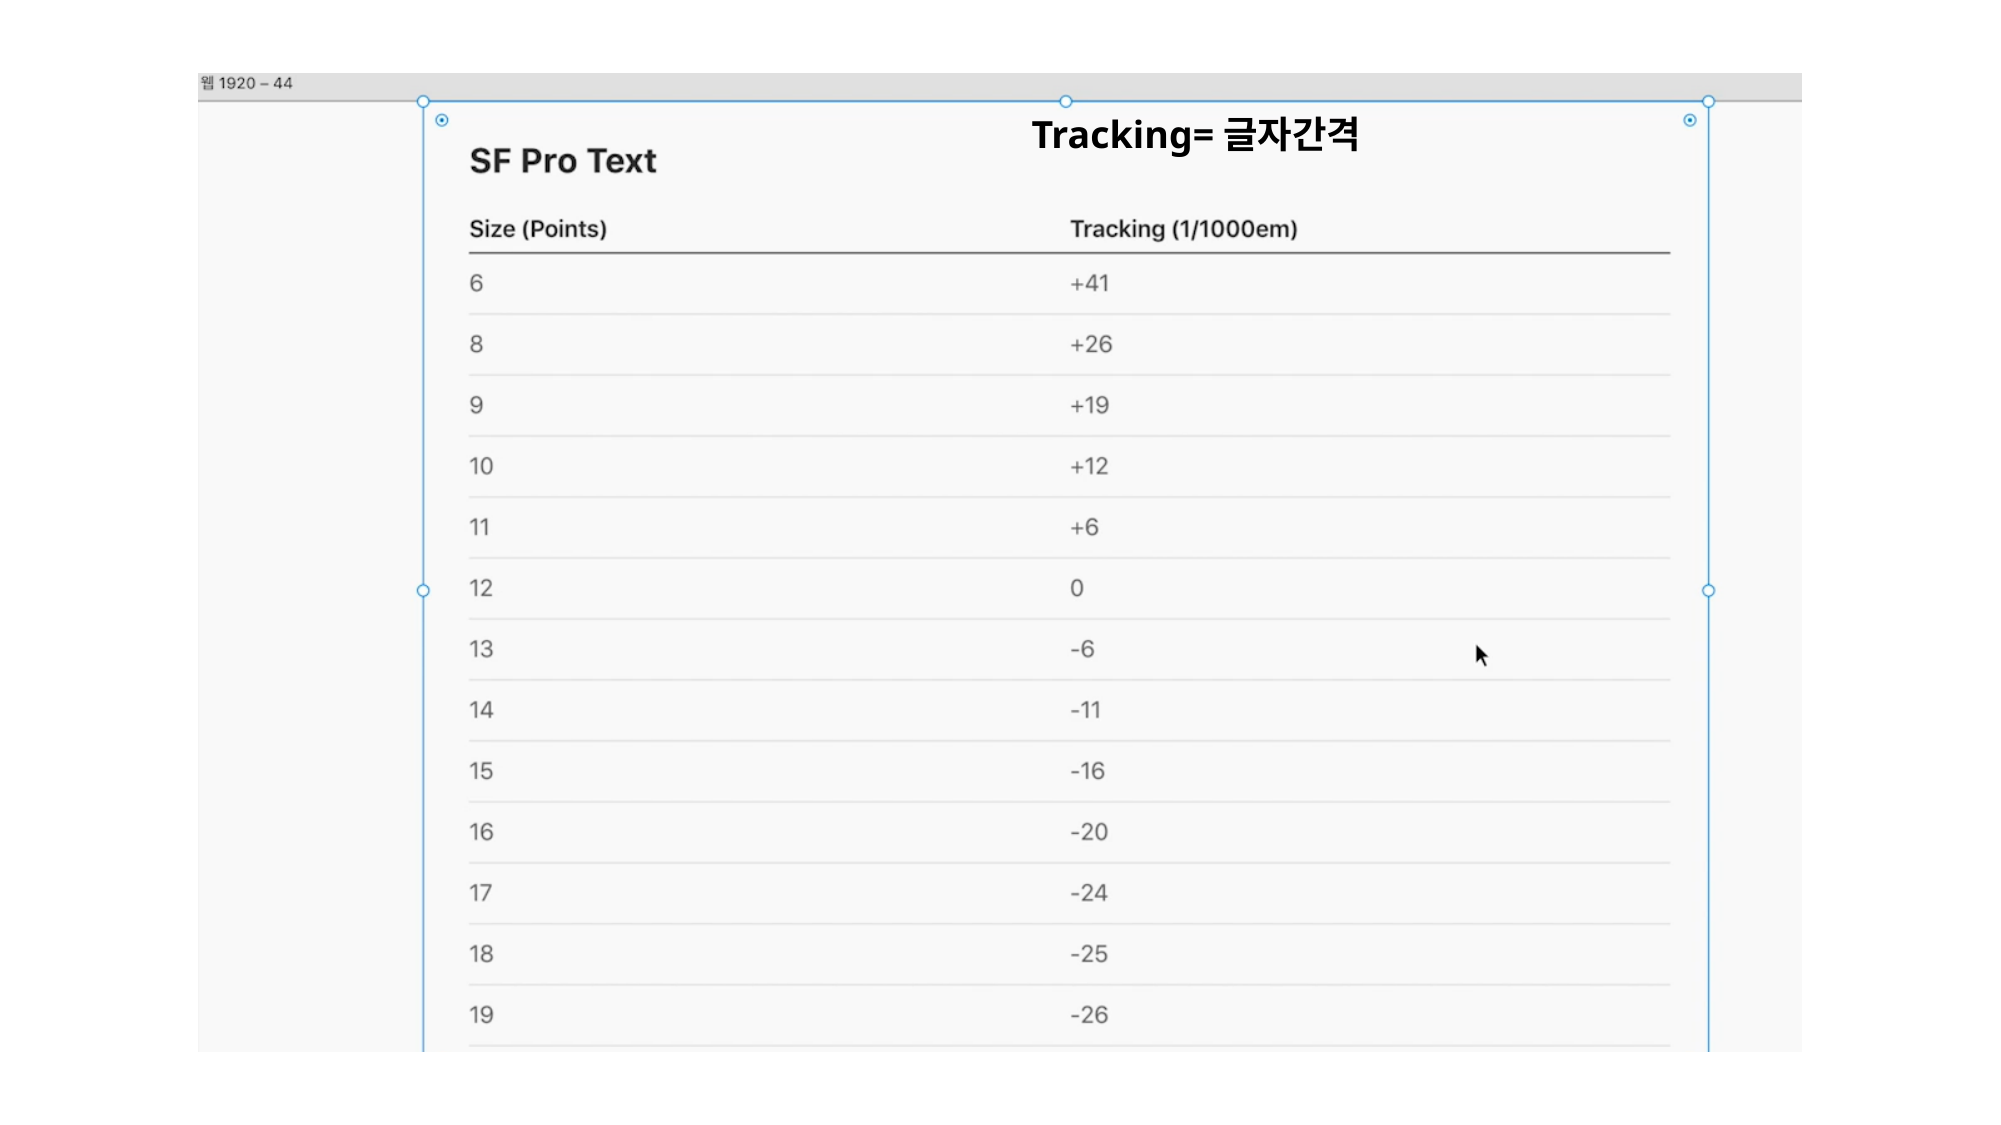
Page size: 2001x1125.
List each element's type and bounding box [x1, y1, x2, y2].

picture [198, 73, 1802, 1052]
